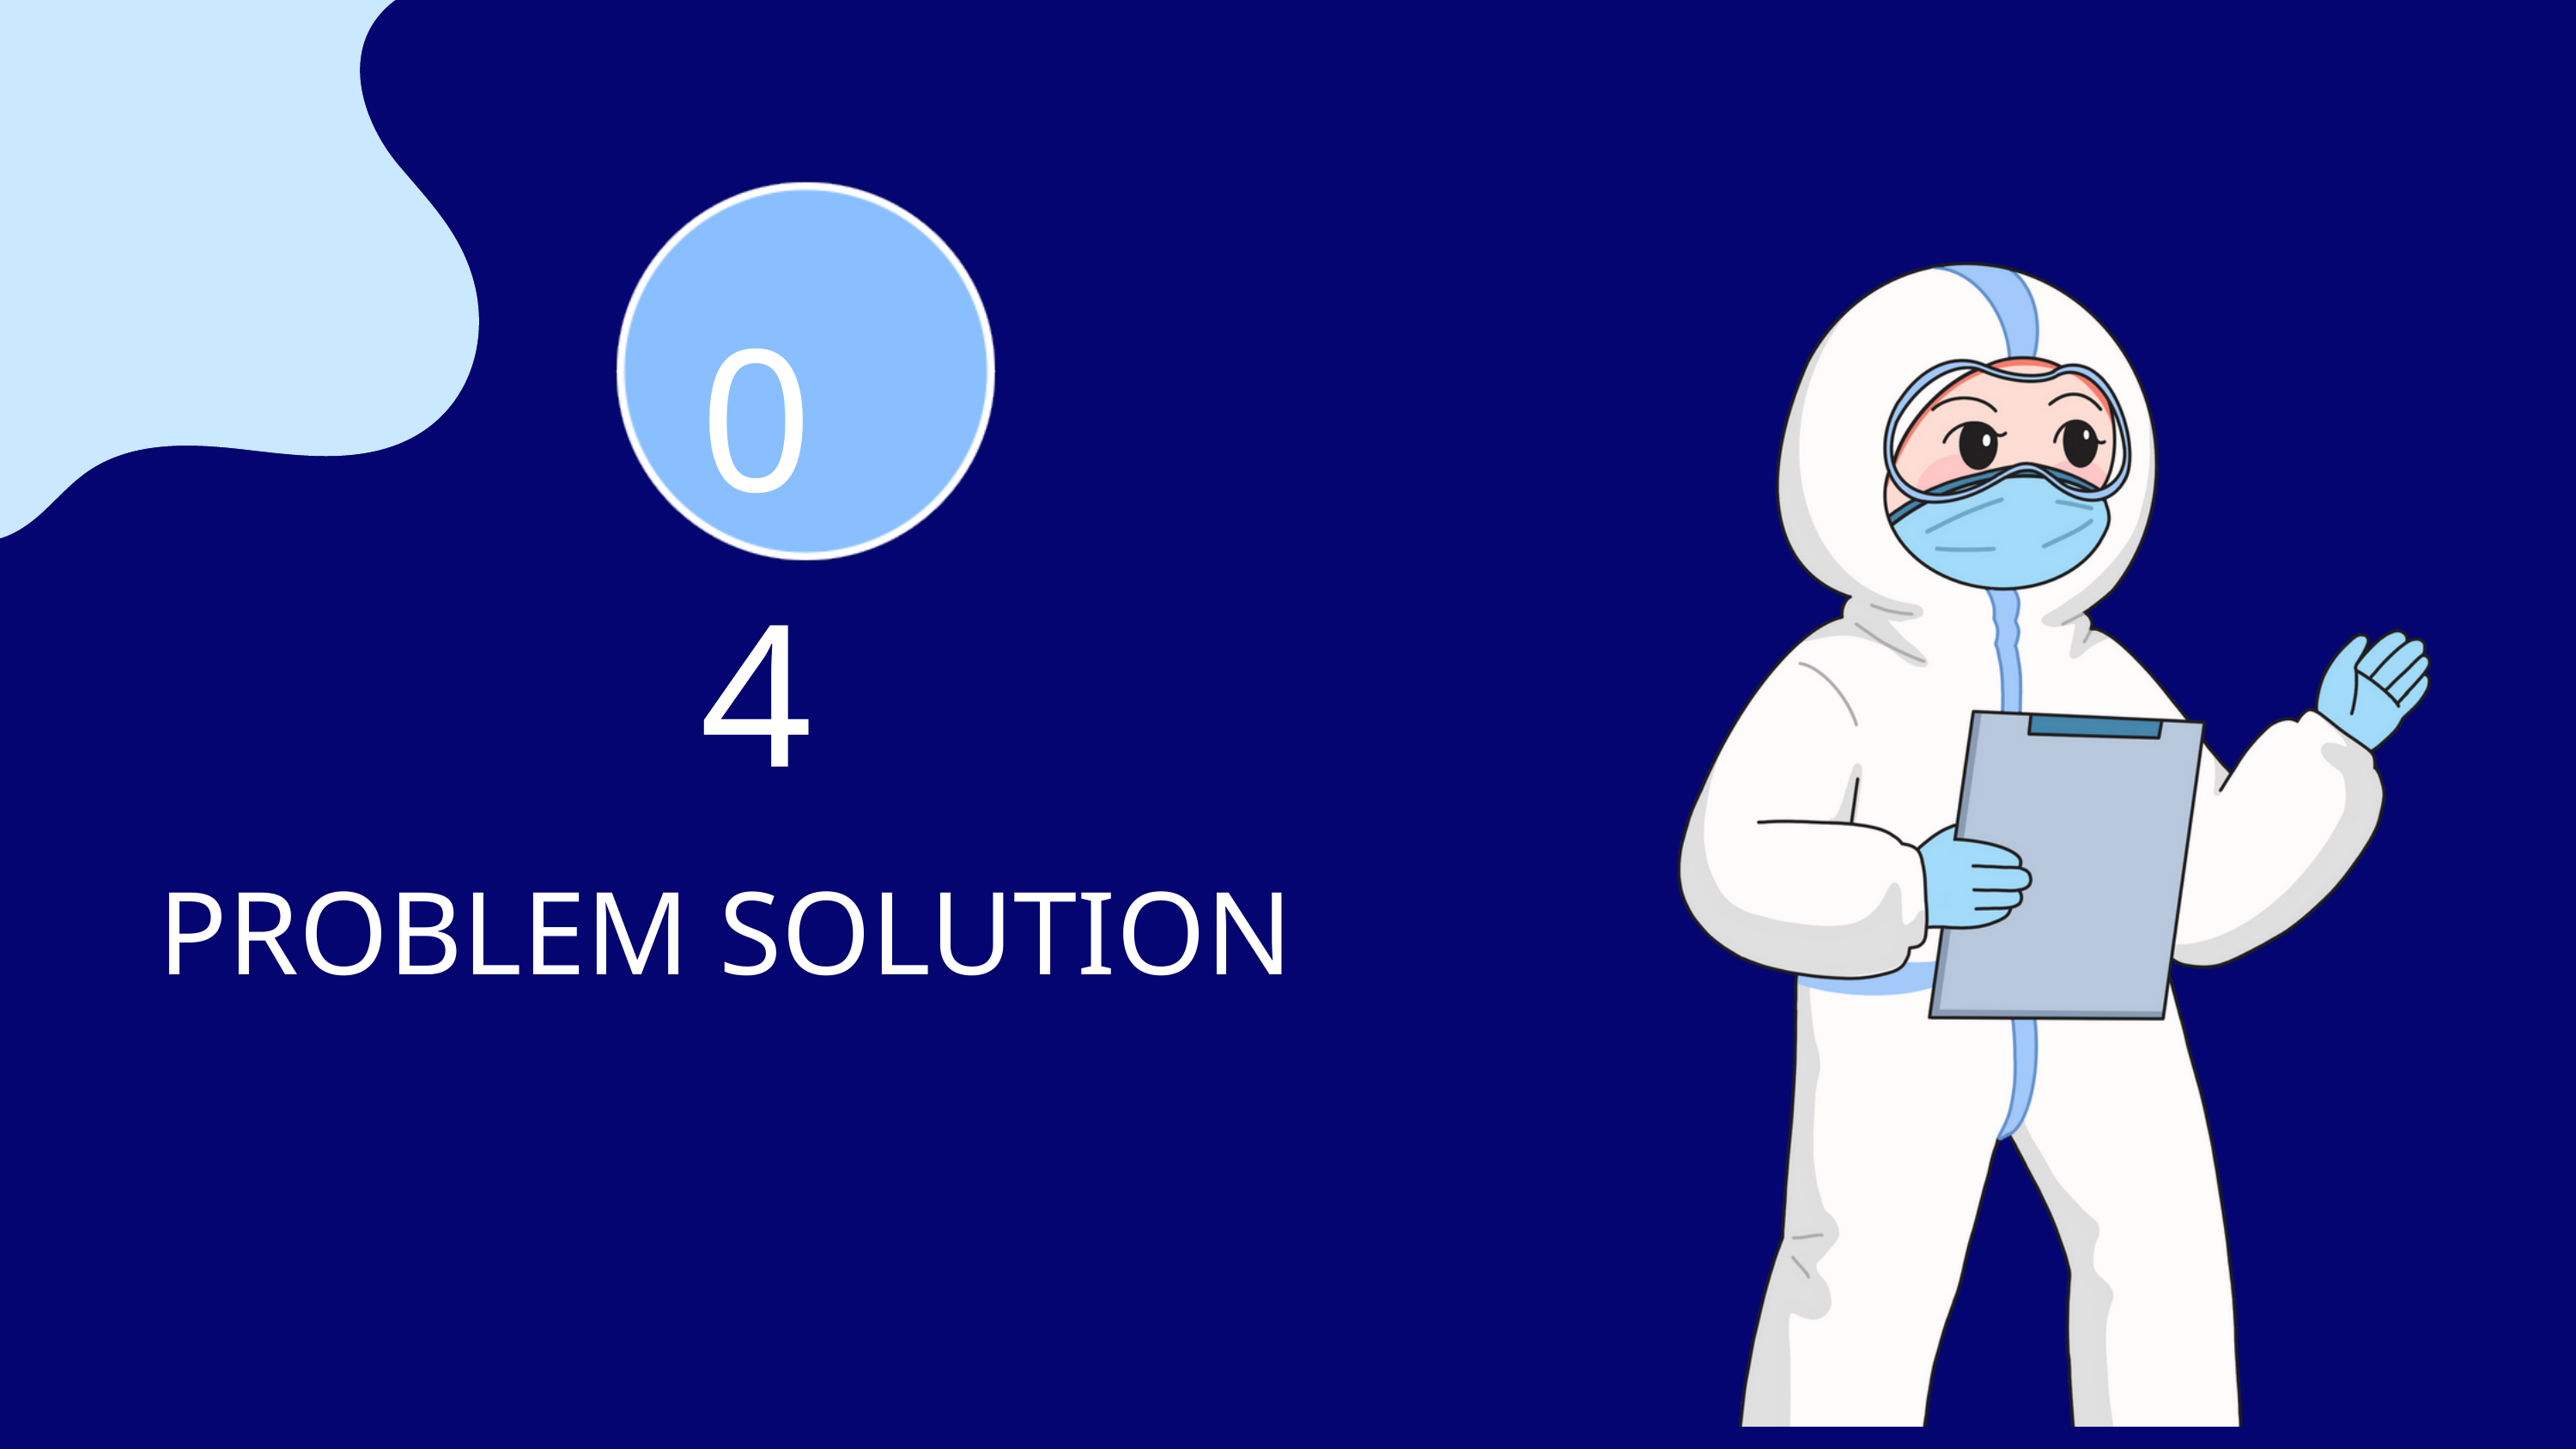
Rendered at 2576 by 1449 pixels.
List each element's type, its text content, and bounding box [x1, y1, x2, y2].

text_box PROBLEM SOLUTION [158, 837, 1379, 997]
text_box 04 [700, 255, 924, 807]
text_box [0, 0, 480, 542]
text_box [608, 173, 1005, 570]
text_box [1677, 262, 2432, 1427]
